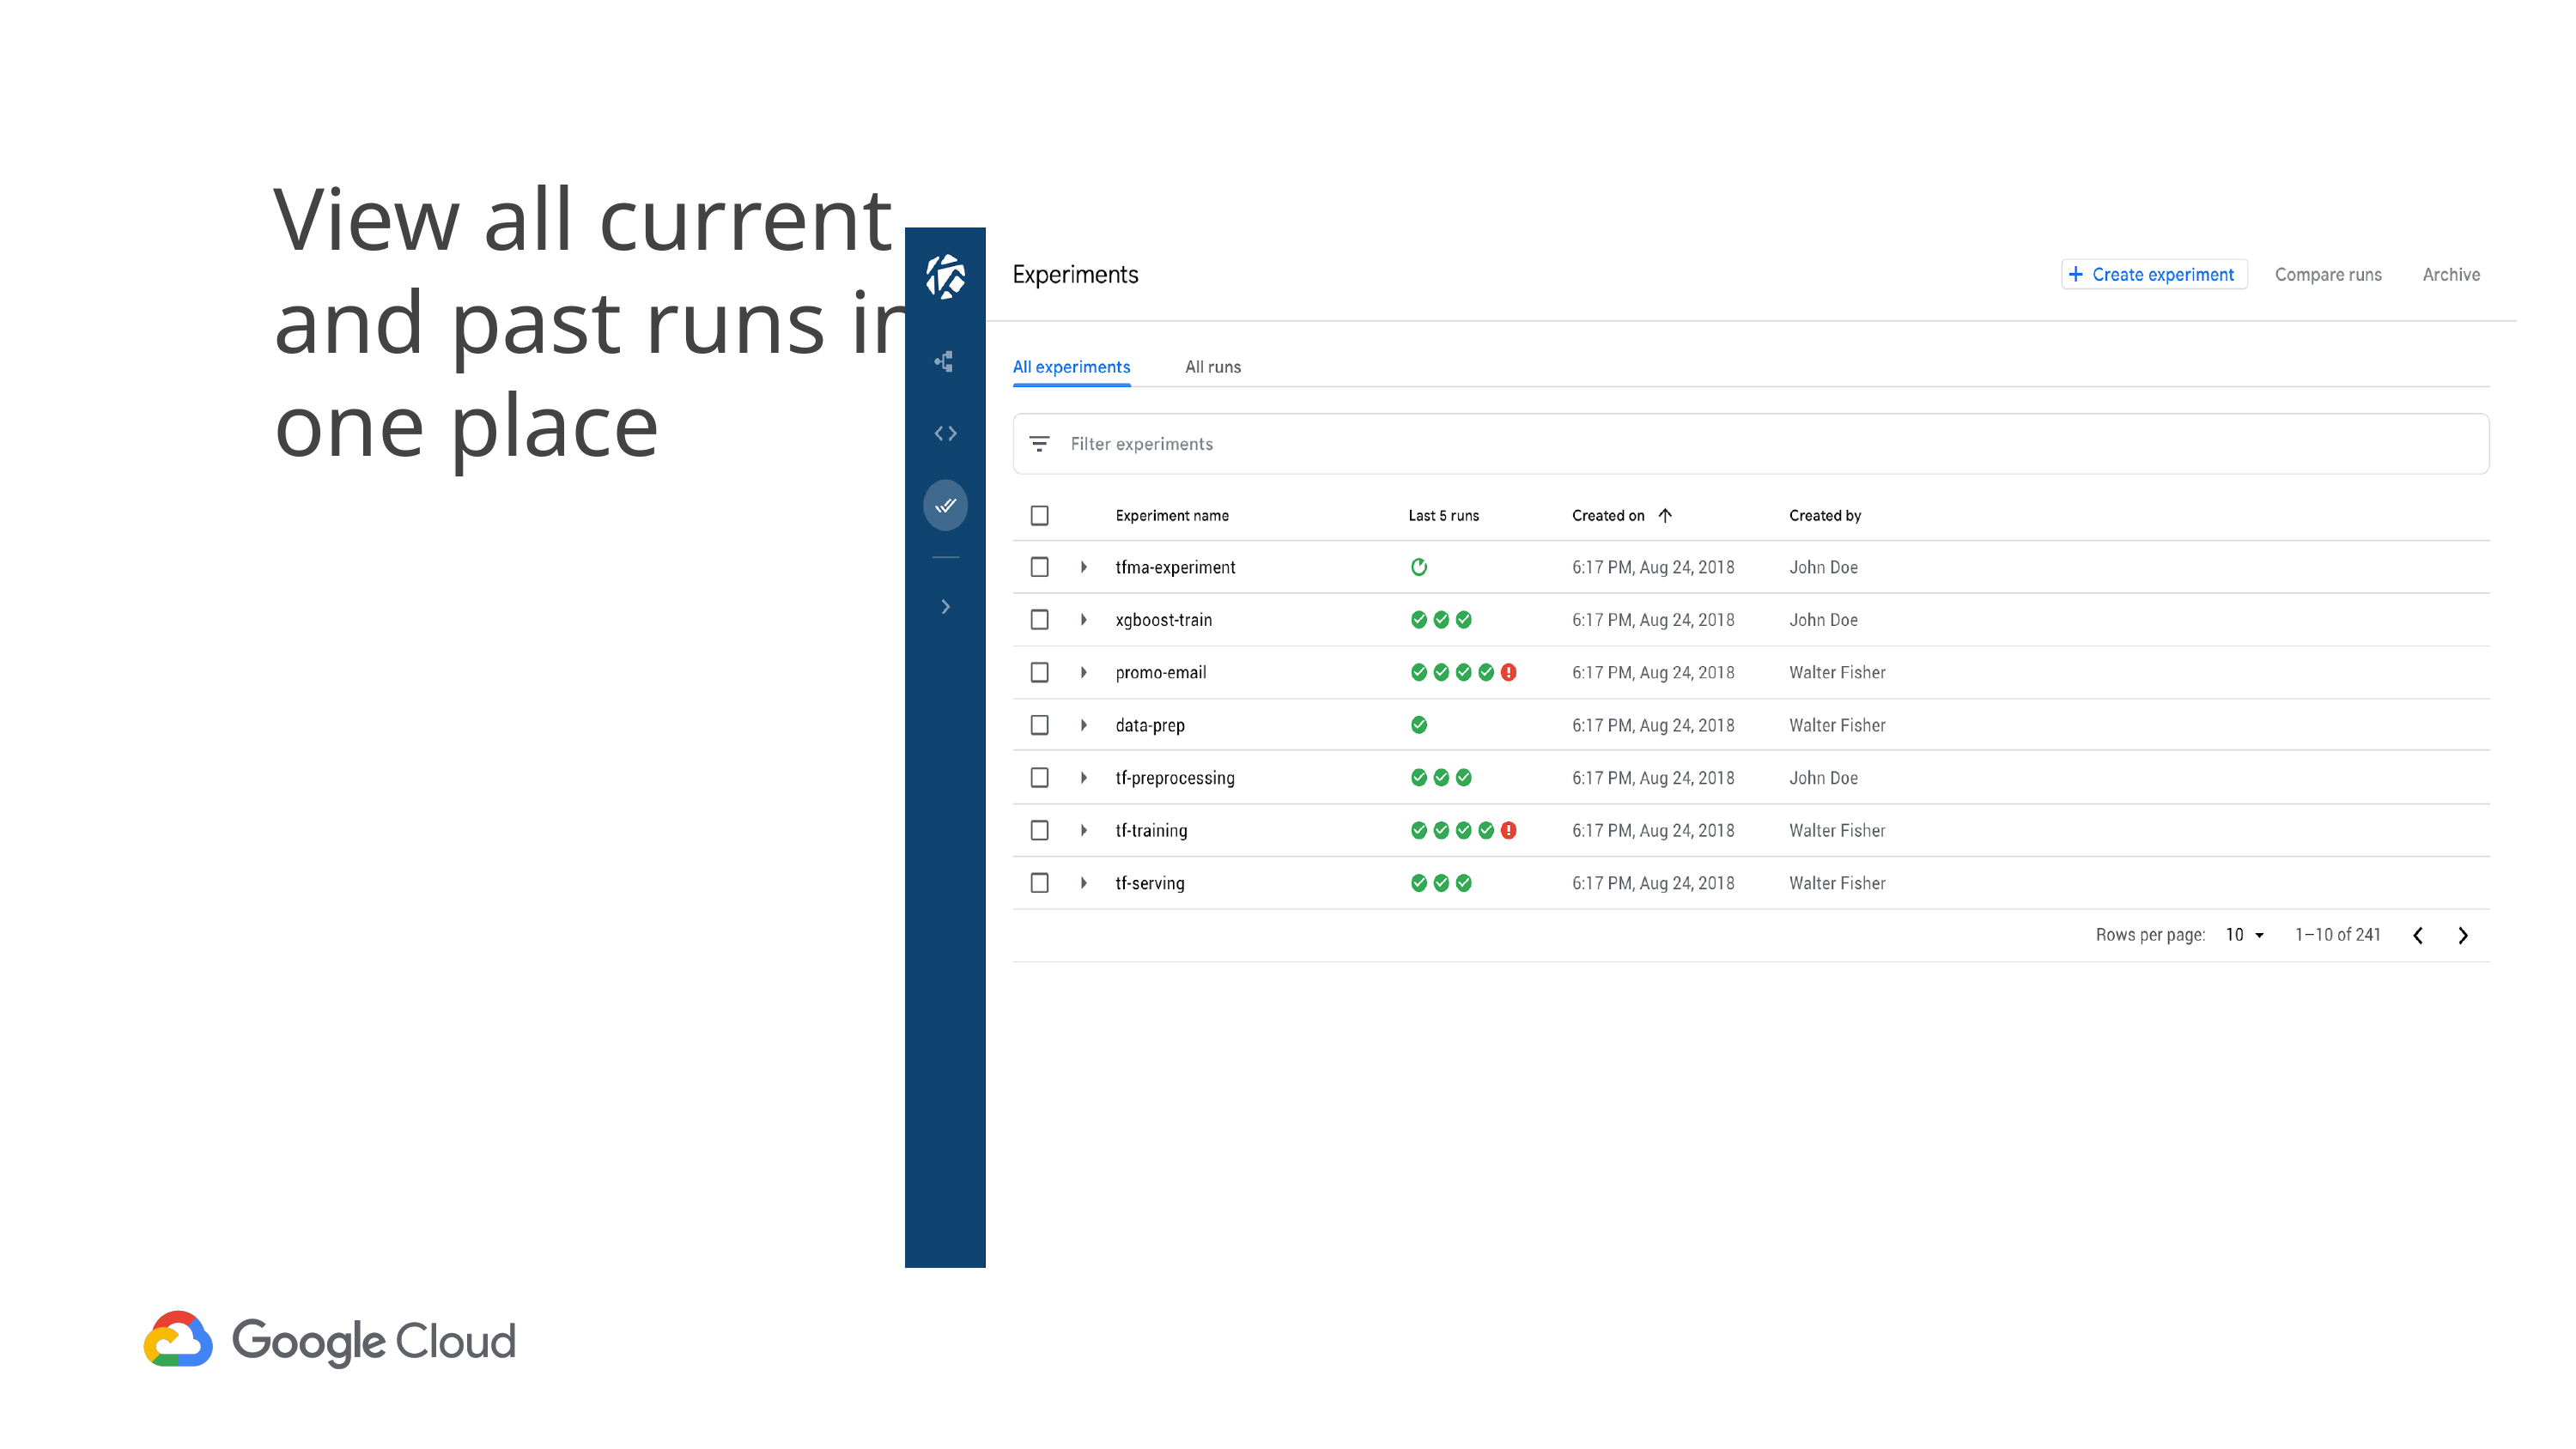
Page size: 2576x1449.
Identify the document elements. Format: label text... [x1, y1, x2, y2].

picture [142, 1303, 516, 1375]
title View all current and past runs in one place [260, 151, 2319, 303]
picture [905, 227, 2517, 1268]
